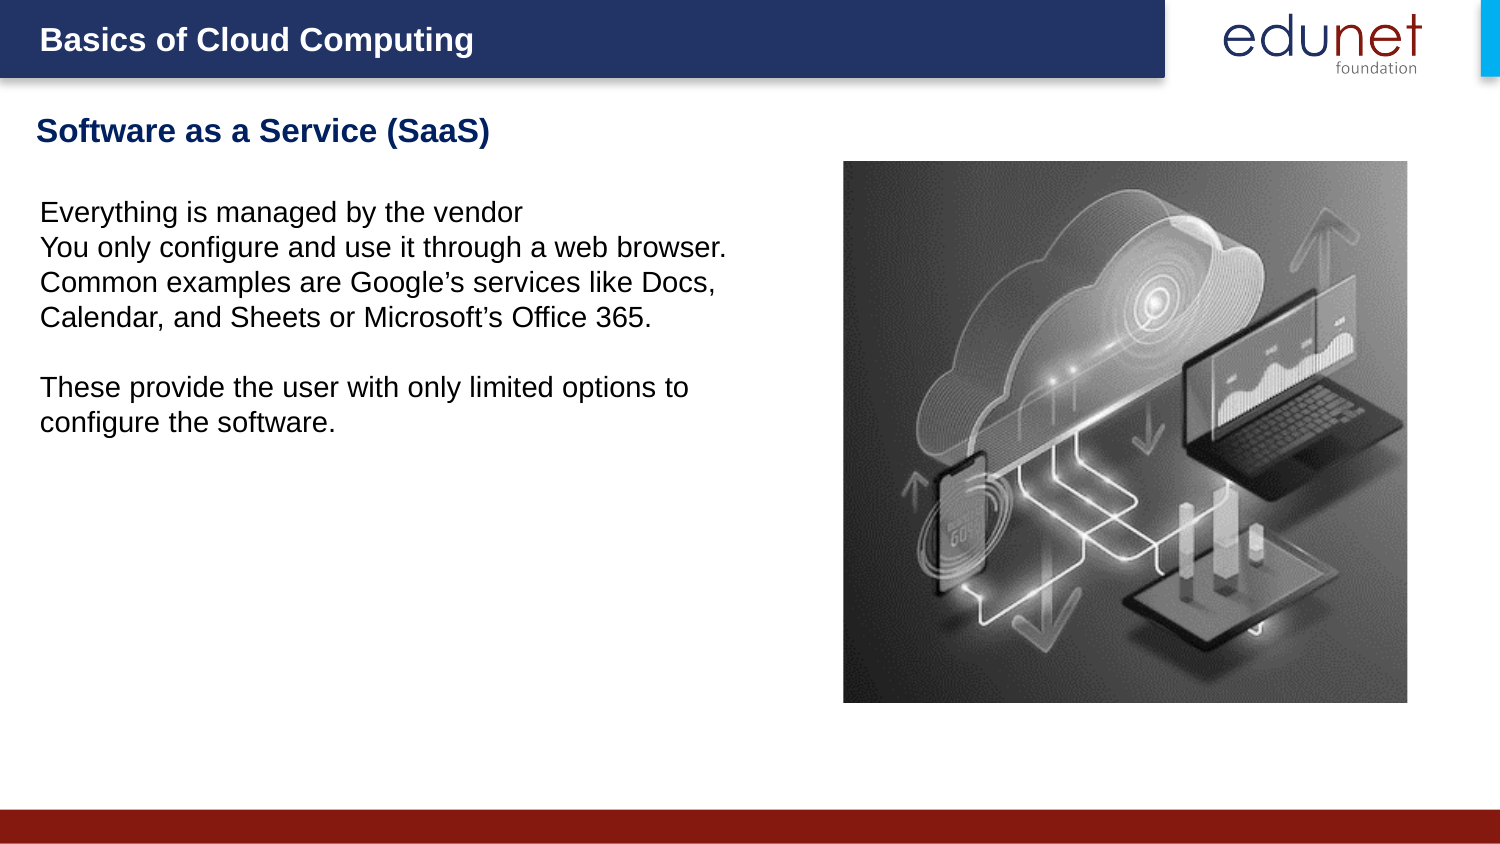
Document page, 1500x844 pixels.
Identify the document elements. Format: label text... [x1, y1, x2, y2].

picture [1219, 11, 1424, 78]
list Software as a Service (SaaS) [24, 103, 589, 162]
text_box Everything is managed by the vendor You only configure and use it through a web browser. Common examples are Google’s services like Docs, Calendar, and Sheets or Microsoft’s Office 365. These provide the user with only limited options to configure the software. [25, 185, 749, 446]
picture [843, 161, 1408, 703]
